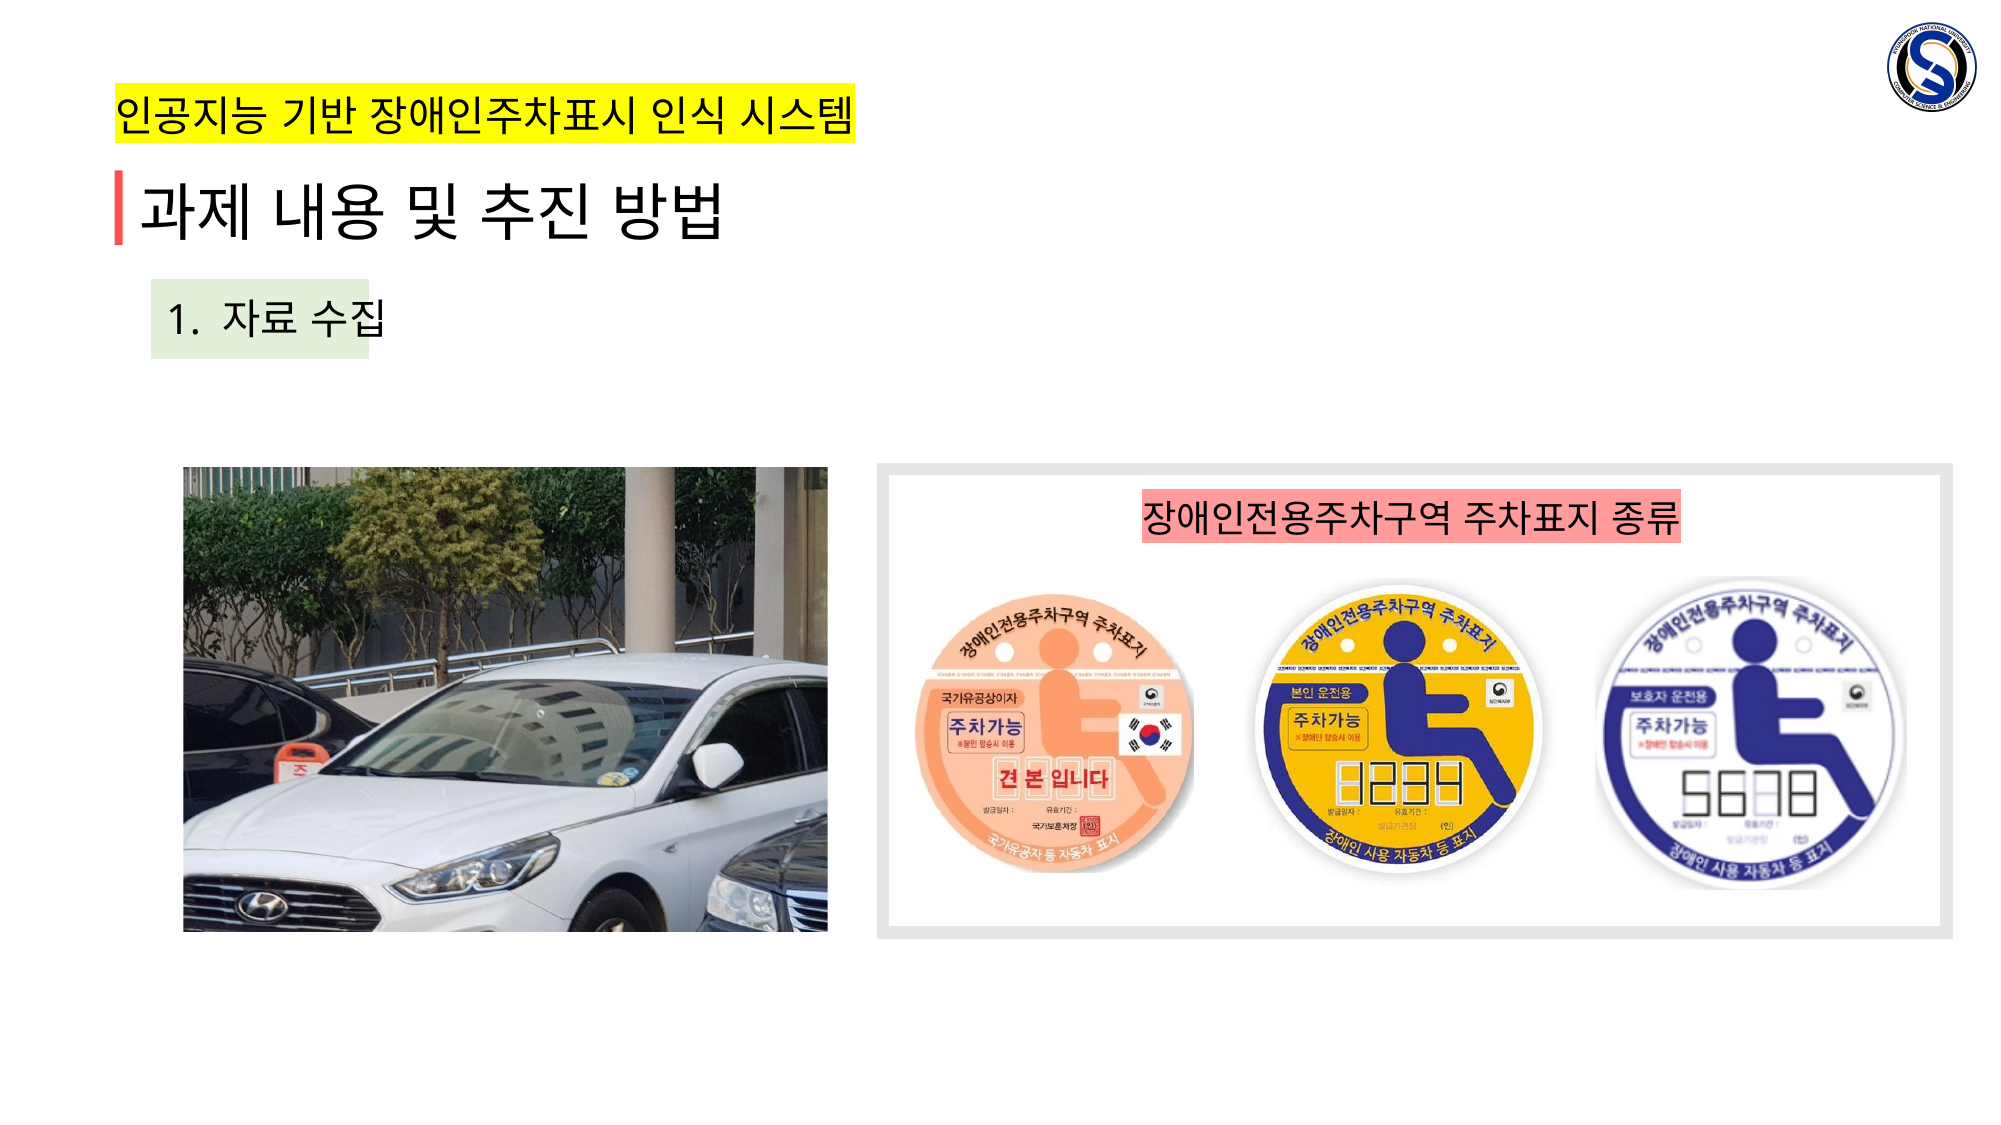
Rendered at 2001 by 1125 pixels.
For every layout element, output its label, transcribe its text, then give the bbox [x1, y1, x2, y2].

picture [1595, 576, 1907, 889]
text_box [114, 169, 124, 246]
text_box 인공지능 기반 장애인주차표시 인식 시스템 [100, 77, 911, 158]
text_box 과제 내용 및 추진 방법 [124, 175, 890, 255]
picture [1244, 578, 1557, 887]
picture [914, 592, 1194, 873]
picture [183, 467, 828, 932]
text_box [882, 468, 1947, 933]
text_box 1. 자료 수집 [151, 275, 1988, 367]
picture [1887, 22, 1978, 113]
